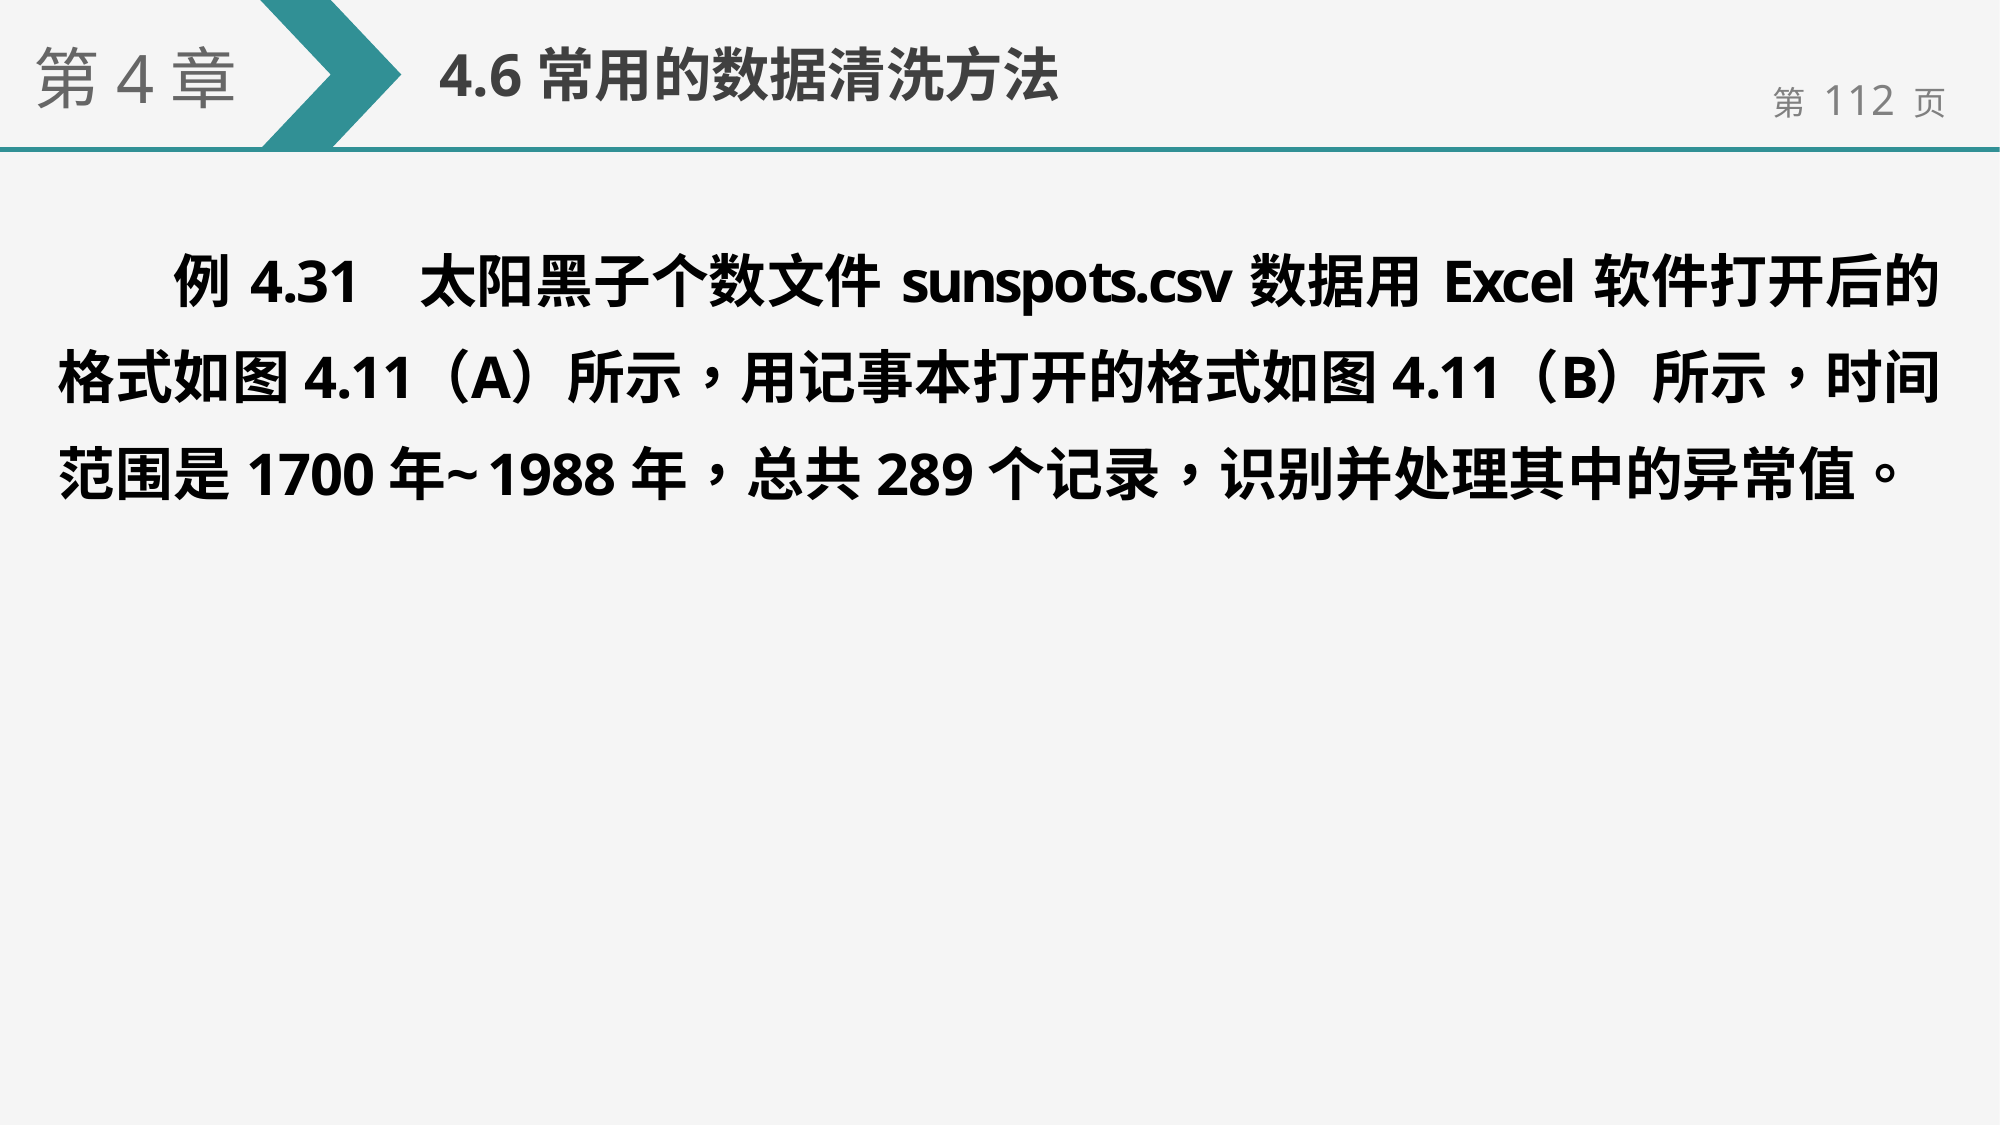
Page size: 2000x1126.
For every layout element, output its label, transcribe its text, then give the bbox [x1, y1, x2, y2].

text_box 4.6常用的数据清洗方法 [424, 31, 1366, 116]
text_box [57, 217, 1937, 861]
text_box [258, 0, 403, 148]
text_box 第4章 [19, 29, 253, 125]
